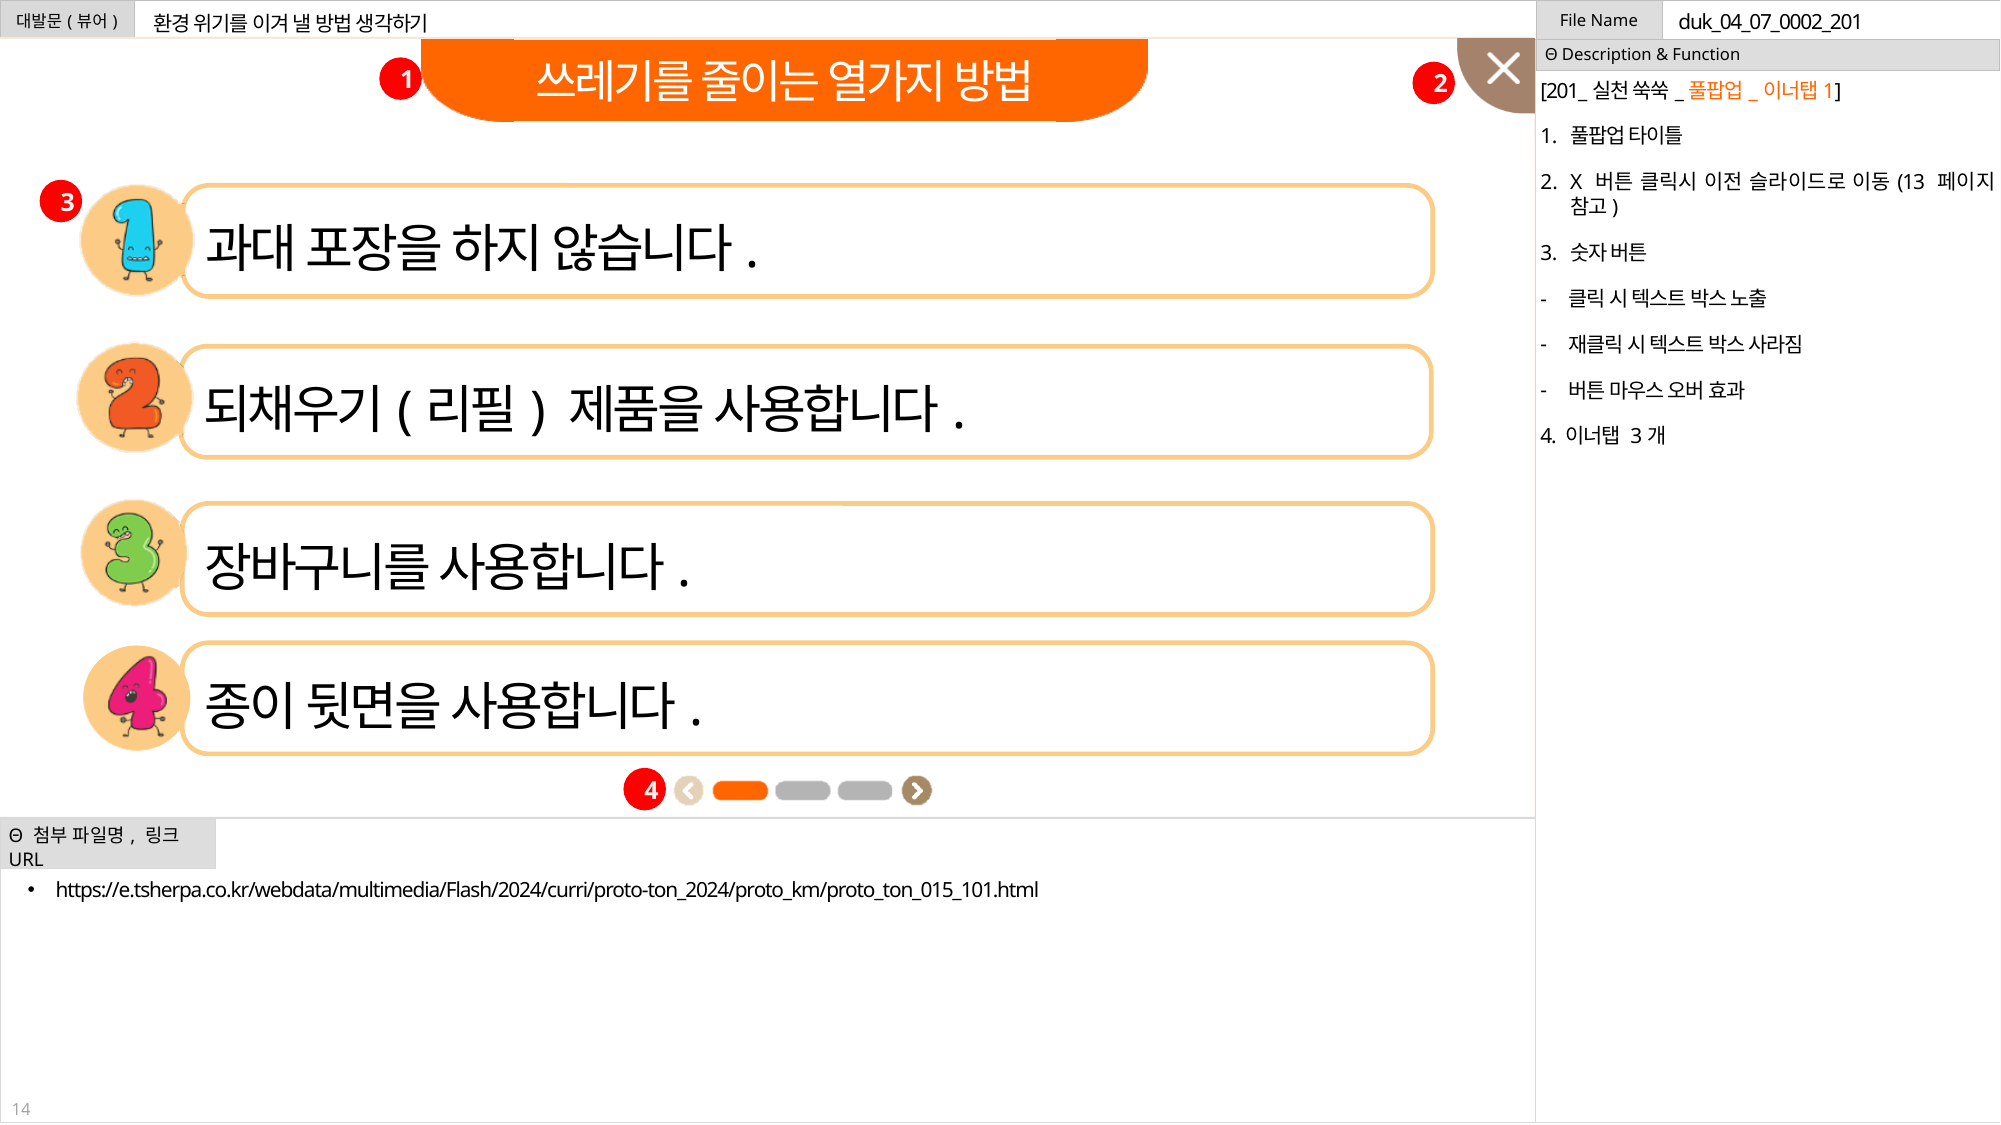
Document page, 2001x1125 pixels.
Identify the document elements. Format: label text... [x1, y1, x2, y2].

list duk_04_07_0002_201 [1660, 0, 2000, 39]
list https://e.tsherpa.co.kr/webdata/multimedia/Flash/2024/curri/proto-ton_2024/proto_km/proto_ton_015_101.html [21, 866, 1518, 905]
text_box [0, 38, 1535, 817]
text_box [421, 39, 1148, 122]
list 환경 위기를 이겨 낼 방법 생각하기 [135, 0, 1535, 38]
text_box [657, 763, 949, 817]
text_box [69, 335, 1432, 463]
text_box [82, 642, 1433, 754]
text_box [69, 176, 1433, 309]
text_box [69, 489, 1433, 616]
list [201_실천 쑥쑥_풀팝업_이너탭1] 풀팝업 타이틀 X 버튼 클릭시 이전 슬라이드로 이동(13 페이지 참고) 숫자 버튼 클릭 시 텍스트 박스 노출 재클릭 시 텍스트 박스 사라짐 버튼 마우스 오버 효과 4. 이너탭 3개 [1535, 71, 2000, 669]
